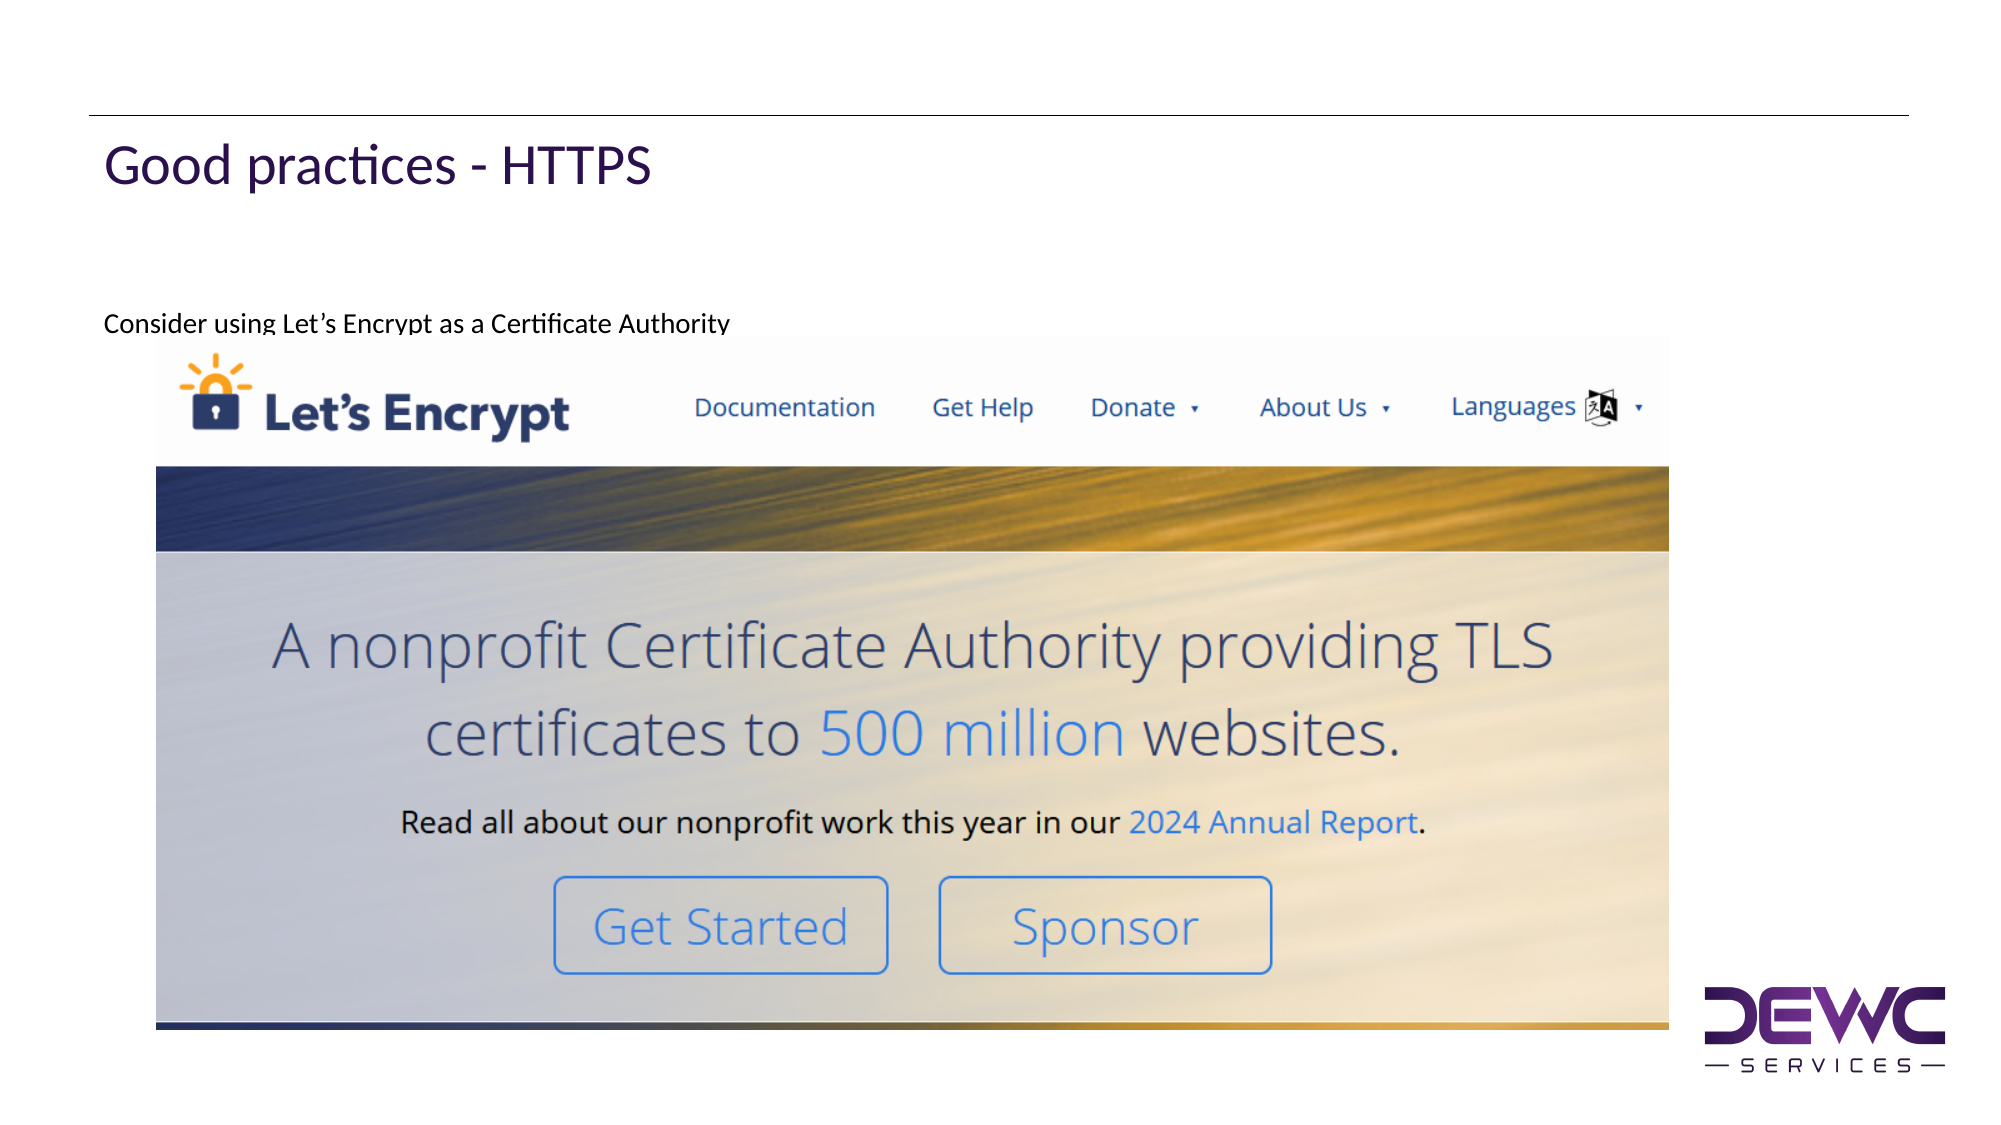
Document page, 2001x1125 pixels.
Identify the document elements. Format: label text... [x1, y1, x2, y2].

text_box Good practices - HTTPS [89, 118, 1761, 204]
picture [1682, 928, 1968, 1125]
picture [155, 335, 1670, 1030]
text_box Consider using Let’s Encrypt as a Certificate Authority [89, 291, 1844, 1125]
